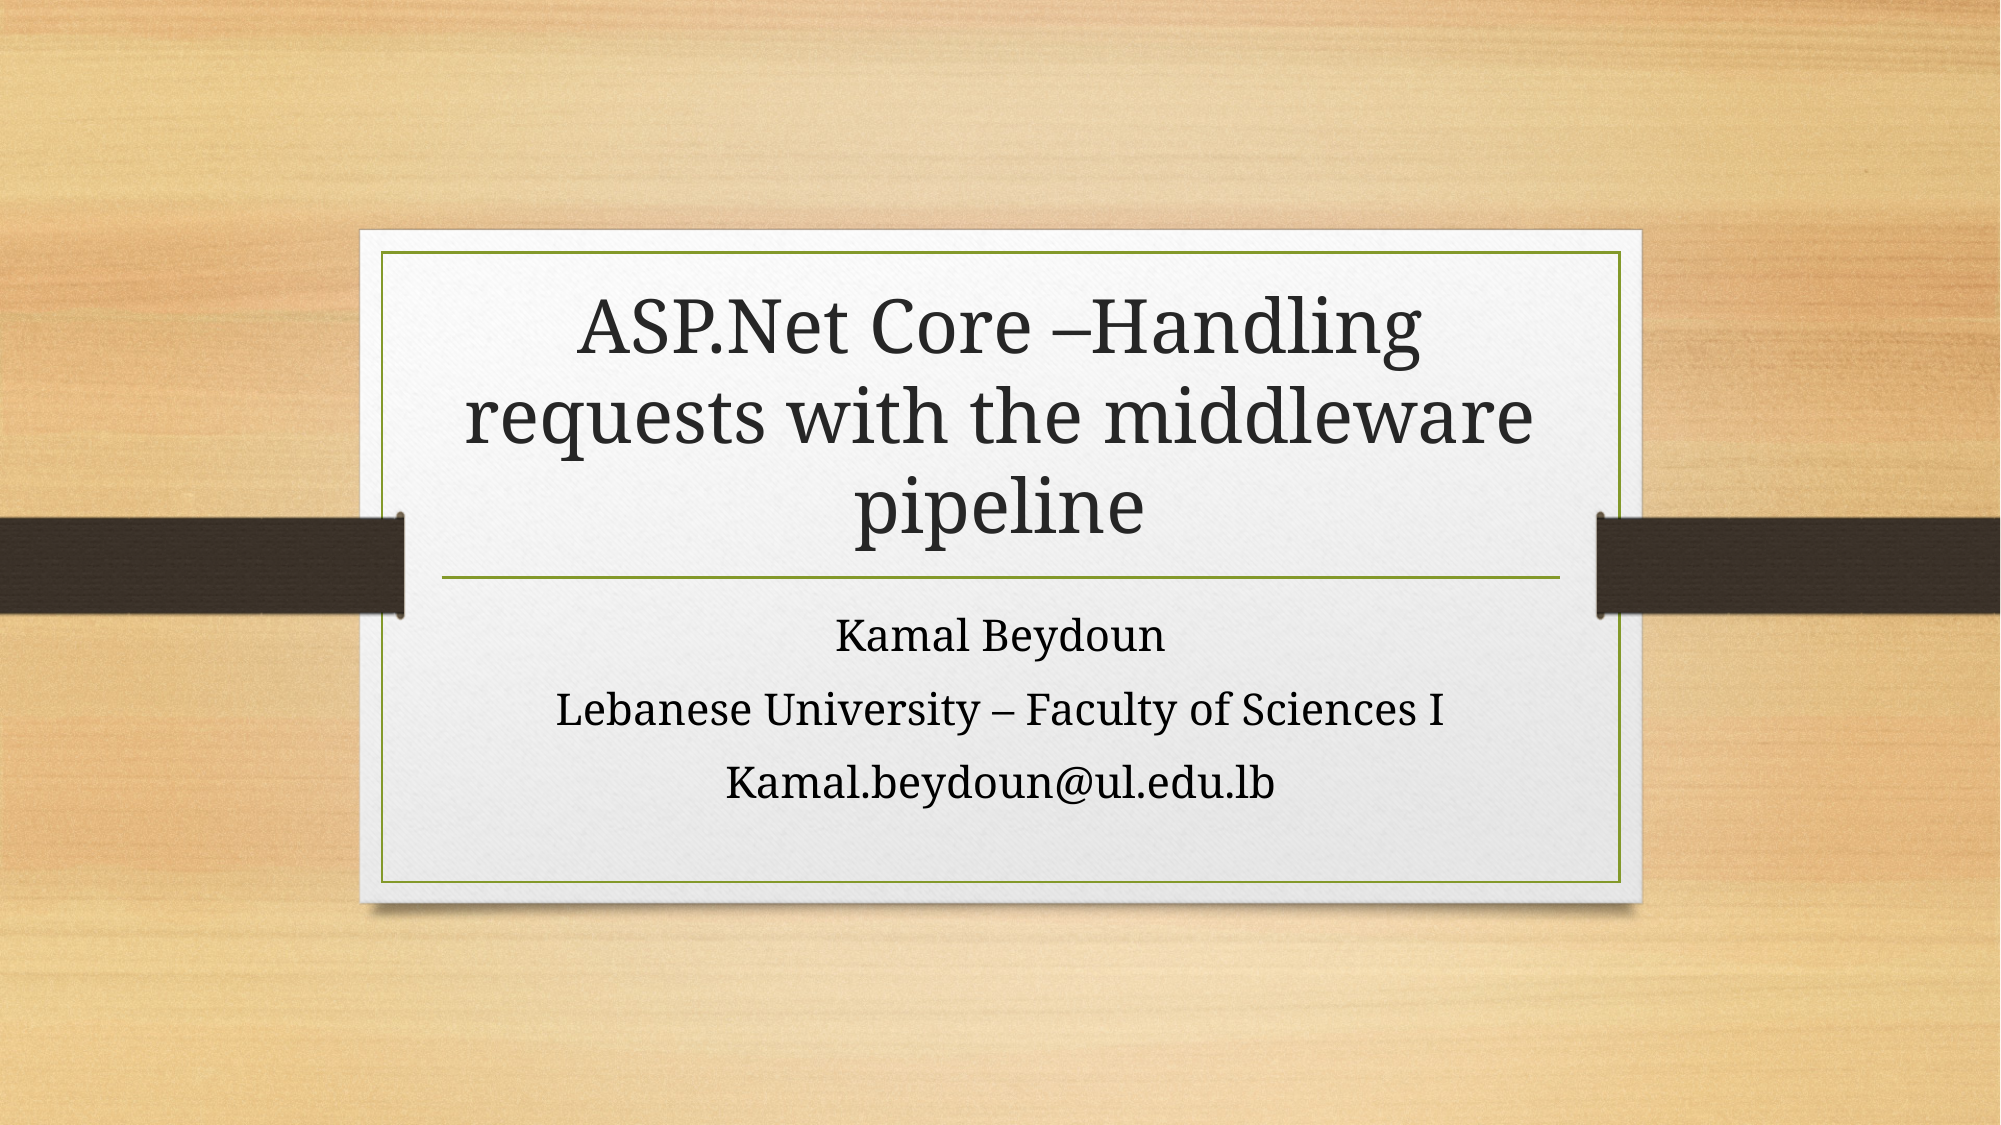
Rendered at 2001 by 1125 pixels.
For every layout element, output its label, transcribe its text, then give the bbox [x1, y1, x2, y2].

title ASP.Net Core –Handling requests with the middleware pipeline [441, 306, 1560, 556]
subtitle Kamal Beydoun Lebanese University – Faculty of Sciences I Kamal.beydoun@ul.edu.lb [441, 600, 1560, 817]
picture [0, 0, 2001, 1125]
